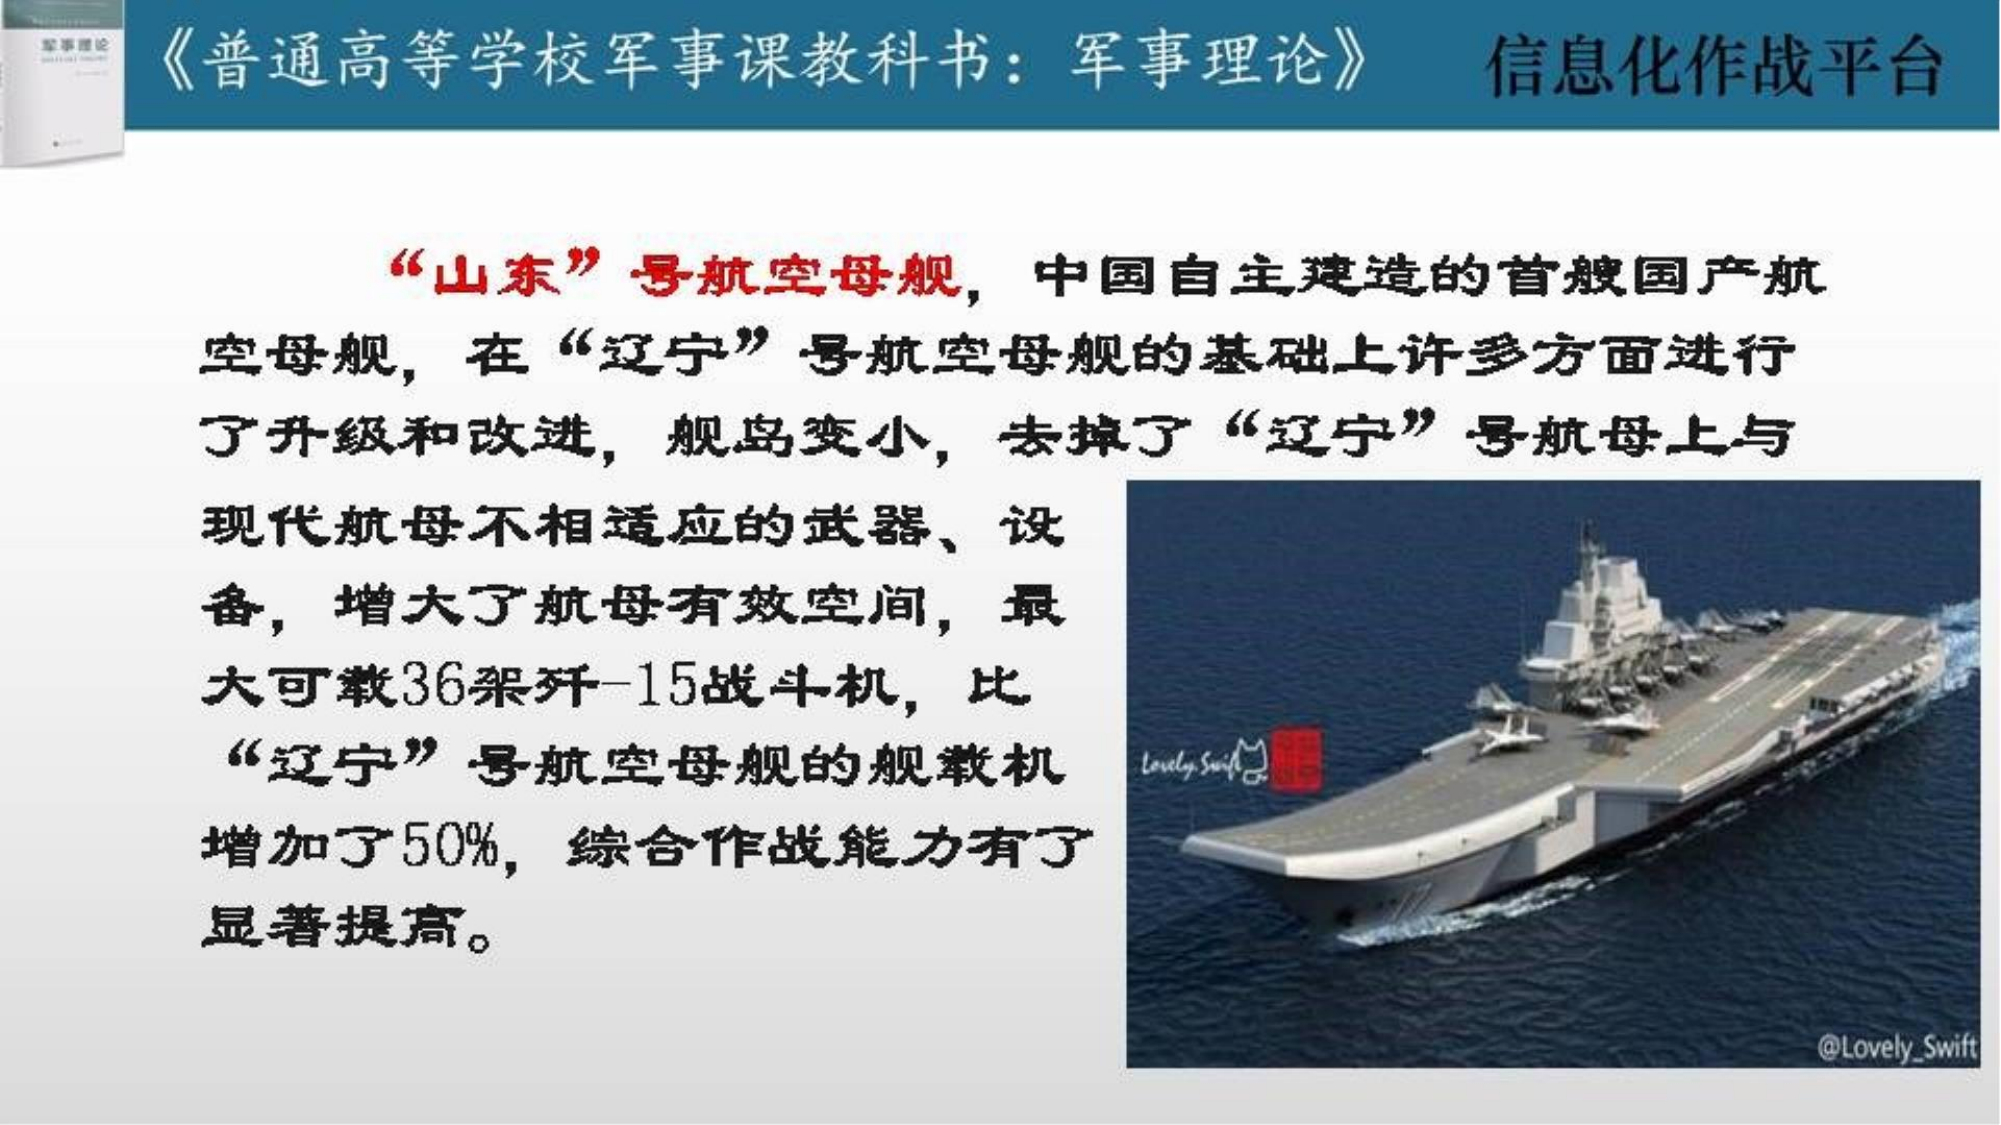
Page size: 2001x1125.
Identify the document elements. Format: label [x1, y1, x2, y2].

text_box [0, 0, 2000, 1125]
